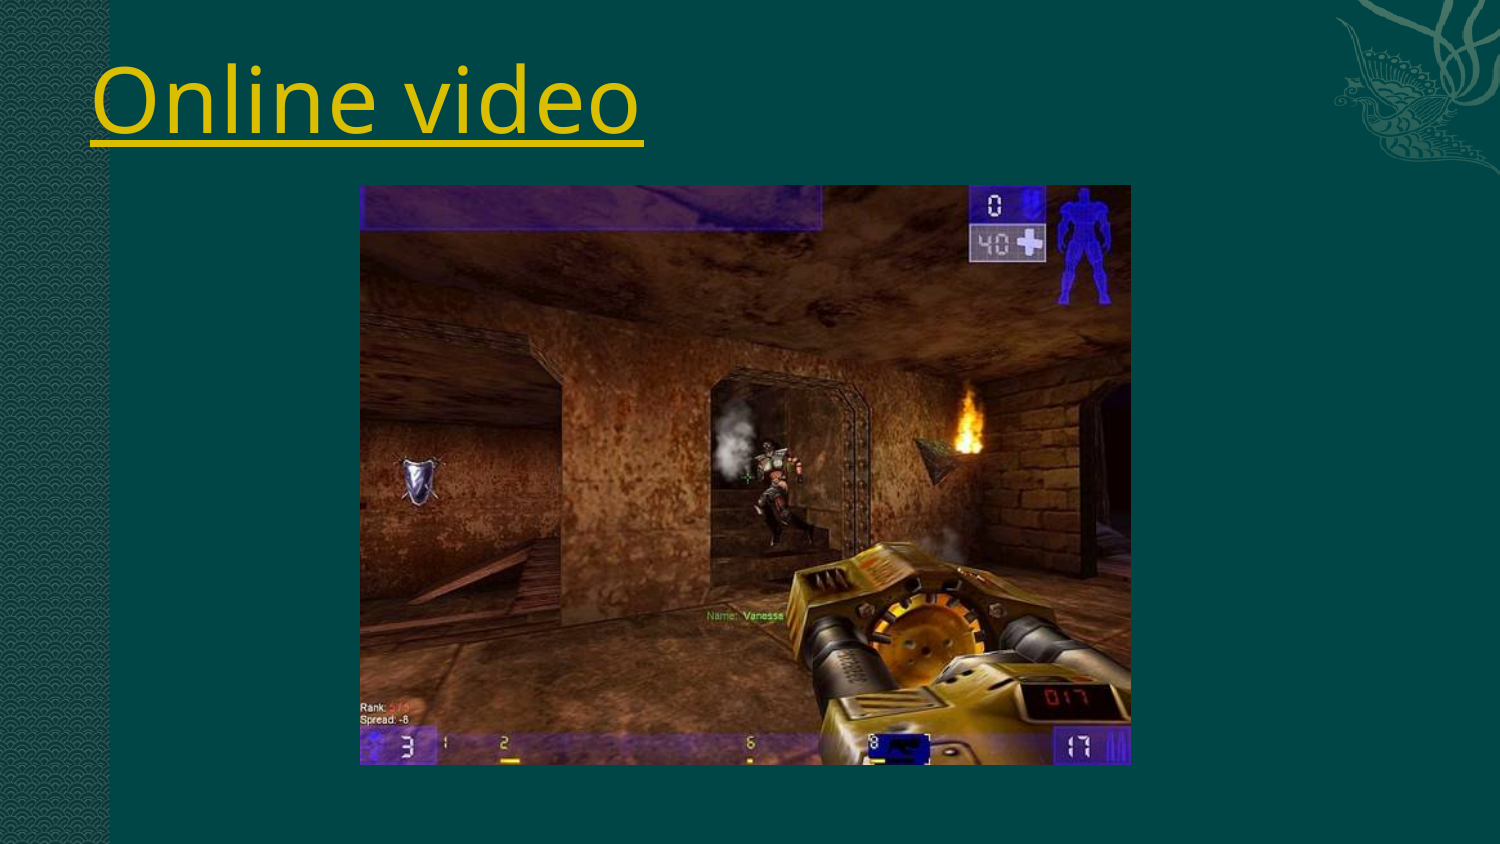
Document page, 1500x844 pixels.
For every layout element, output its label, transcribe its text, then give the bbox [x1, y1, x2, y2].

picture [0, 0, 110, 844]
title Online video [75, 33, 1351, 175]
picture [359, 185, 1132, 766]
